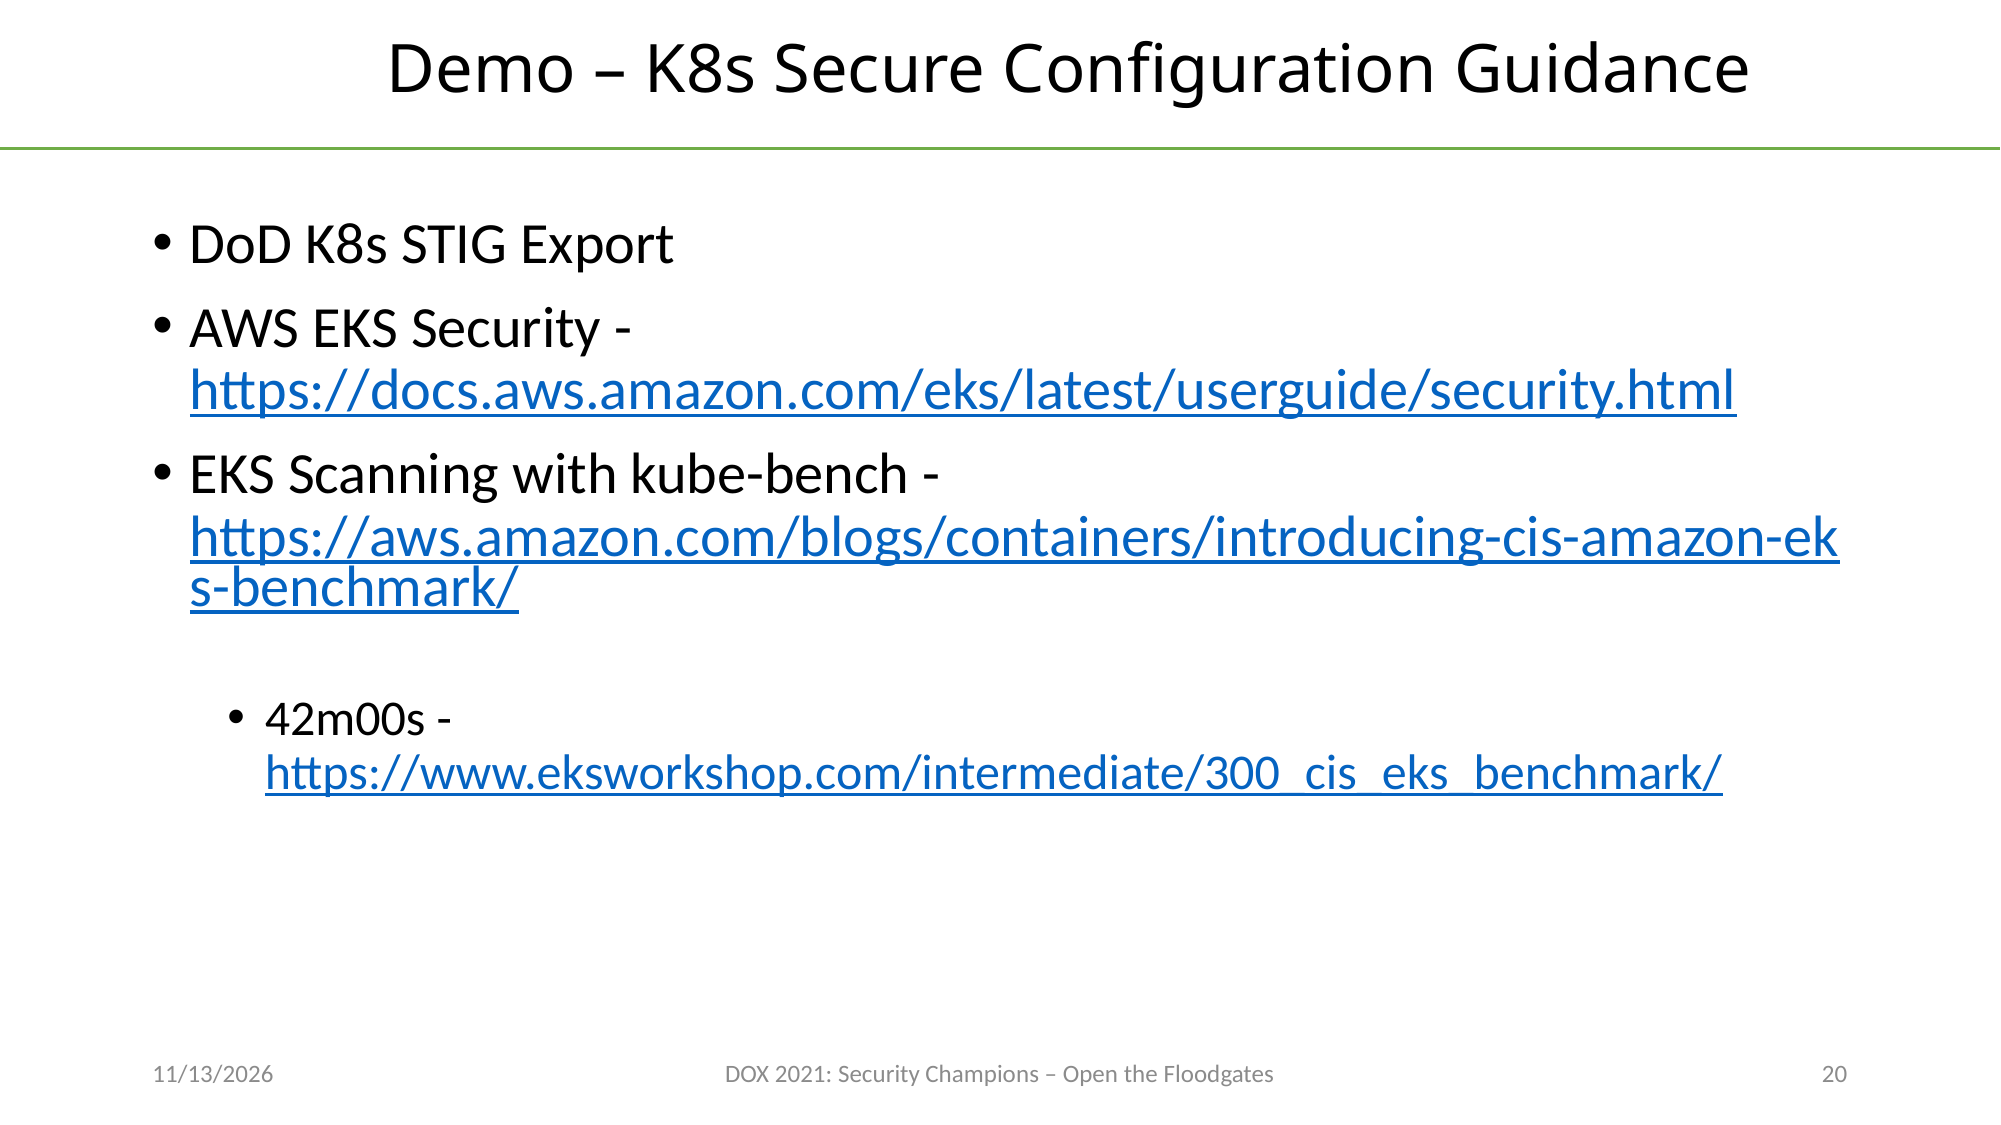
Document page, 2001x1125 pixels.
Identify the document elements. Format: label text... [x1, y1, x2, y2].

slide_number 20 [1412, 1042, 1863, 1103]
title Demo – K8s Secure Configuration Guidance [371, 10, 1860, 133]
list DoD K8s STIG Export AWS EKS Security - https://docs.aws.amazon.com/eks/latest/userguide/security.html EKS Scanning with kube-bench - https://aws.amazon.com/blogs/containers/introducing-cis-amazon-eks-benchmark/ 42m00s - https://www.eksworkshop.com/intermediate/300_cis_eks_benchmark/ [137, 205, 1863, 920]
footer DOX 2021: Security Champions – Open the Floodgates [662, 1042, 1338, 1103]
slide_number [137, 1042, 588, 1103]
